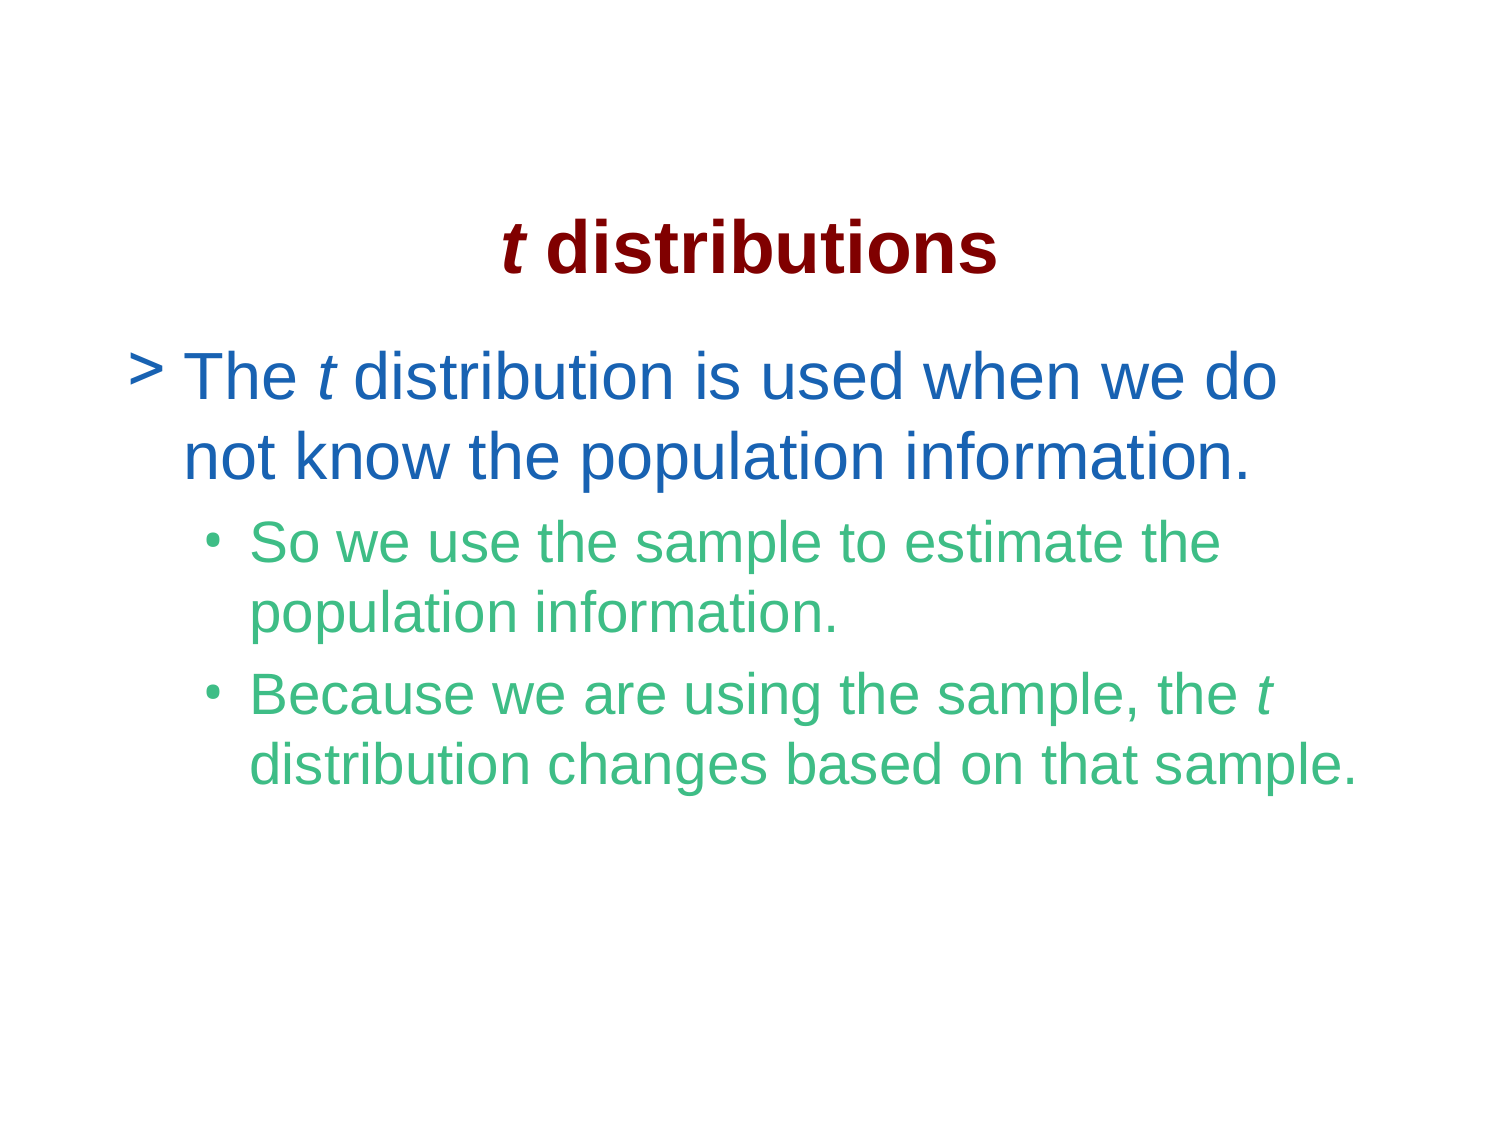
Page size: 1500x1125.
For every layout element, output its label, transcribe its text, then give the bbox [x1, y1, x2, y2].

title t distributions [112, 199, 1388, 288]
list The t distribution is used when we do not know the population information. So we use the sample to estimate the population information. Because we are using the sample, the t distribution changes based on that sample. [112, 324, 1388, 1001]
